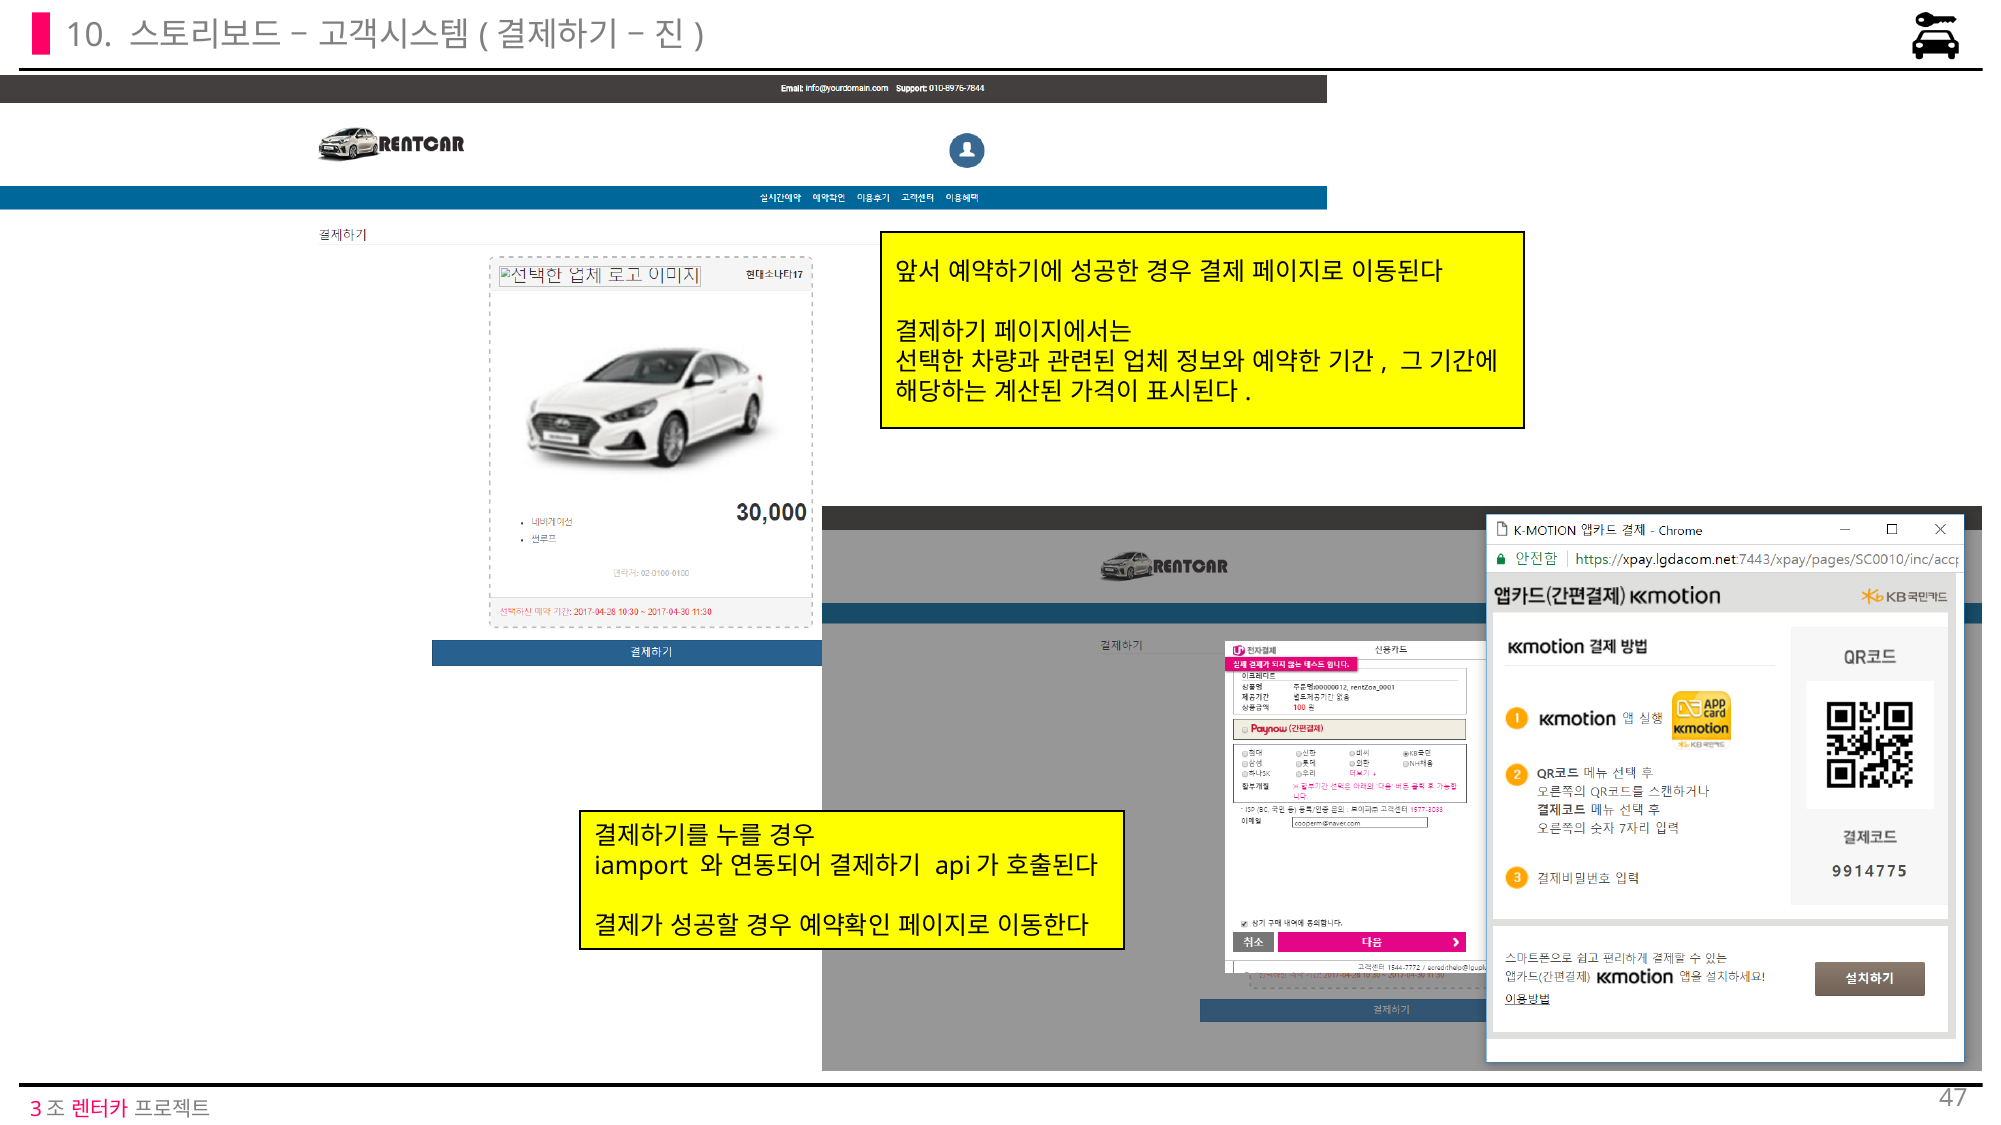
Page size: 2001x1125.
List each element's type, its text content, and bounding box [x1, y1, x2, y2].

picture [0, 210, 1982, 1071]
picture [1903, 12, 1967, 60]
text_box 앞서 예약하기에 성공한 경우 결제 페이지로 이동된다 결제하기 페이지에서는 선택한 차량과 관련된 업체 정보와 예약한 기간, 그 기간에 해당하는 계산된 가격이 표시된다. [1327, 231, 1525, 429]
text_box 10. 스토리보드 – 고객시스템(결제하기 – 진) [50, 10, 764, 63]
picture [964, 195, 972, 201]
text_box 결제하기를 누를 경우 iamport 와 연동되어 결제하기 api가 호출된다 결제가 성공할 경우 예약확인 페이지로 이동한다 [579, 810, 822, 950]
slide_number 47 [1887, 1072, 1983, 1125]
picture [0, 75, 1327, 185]
